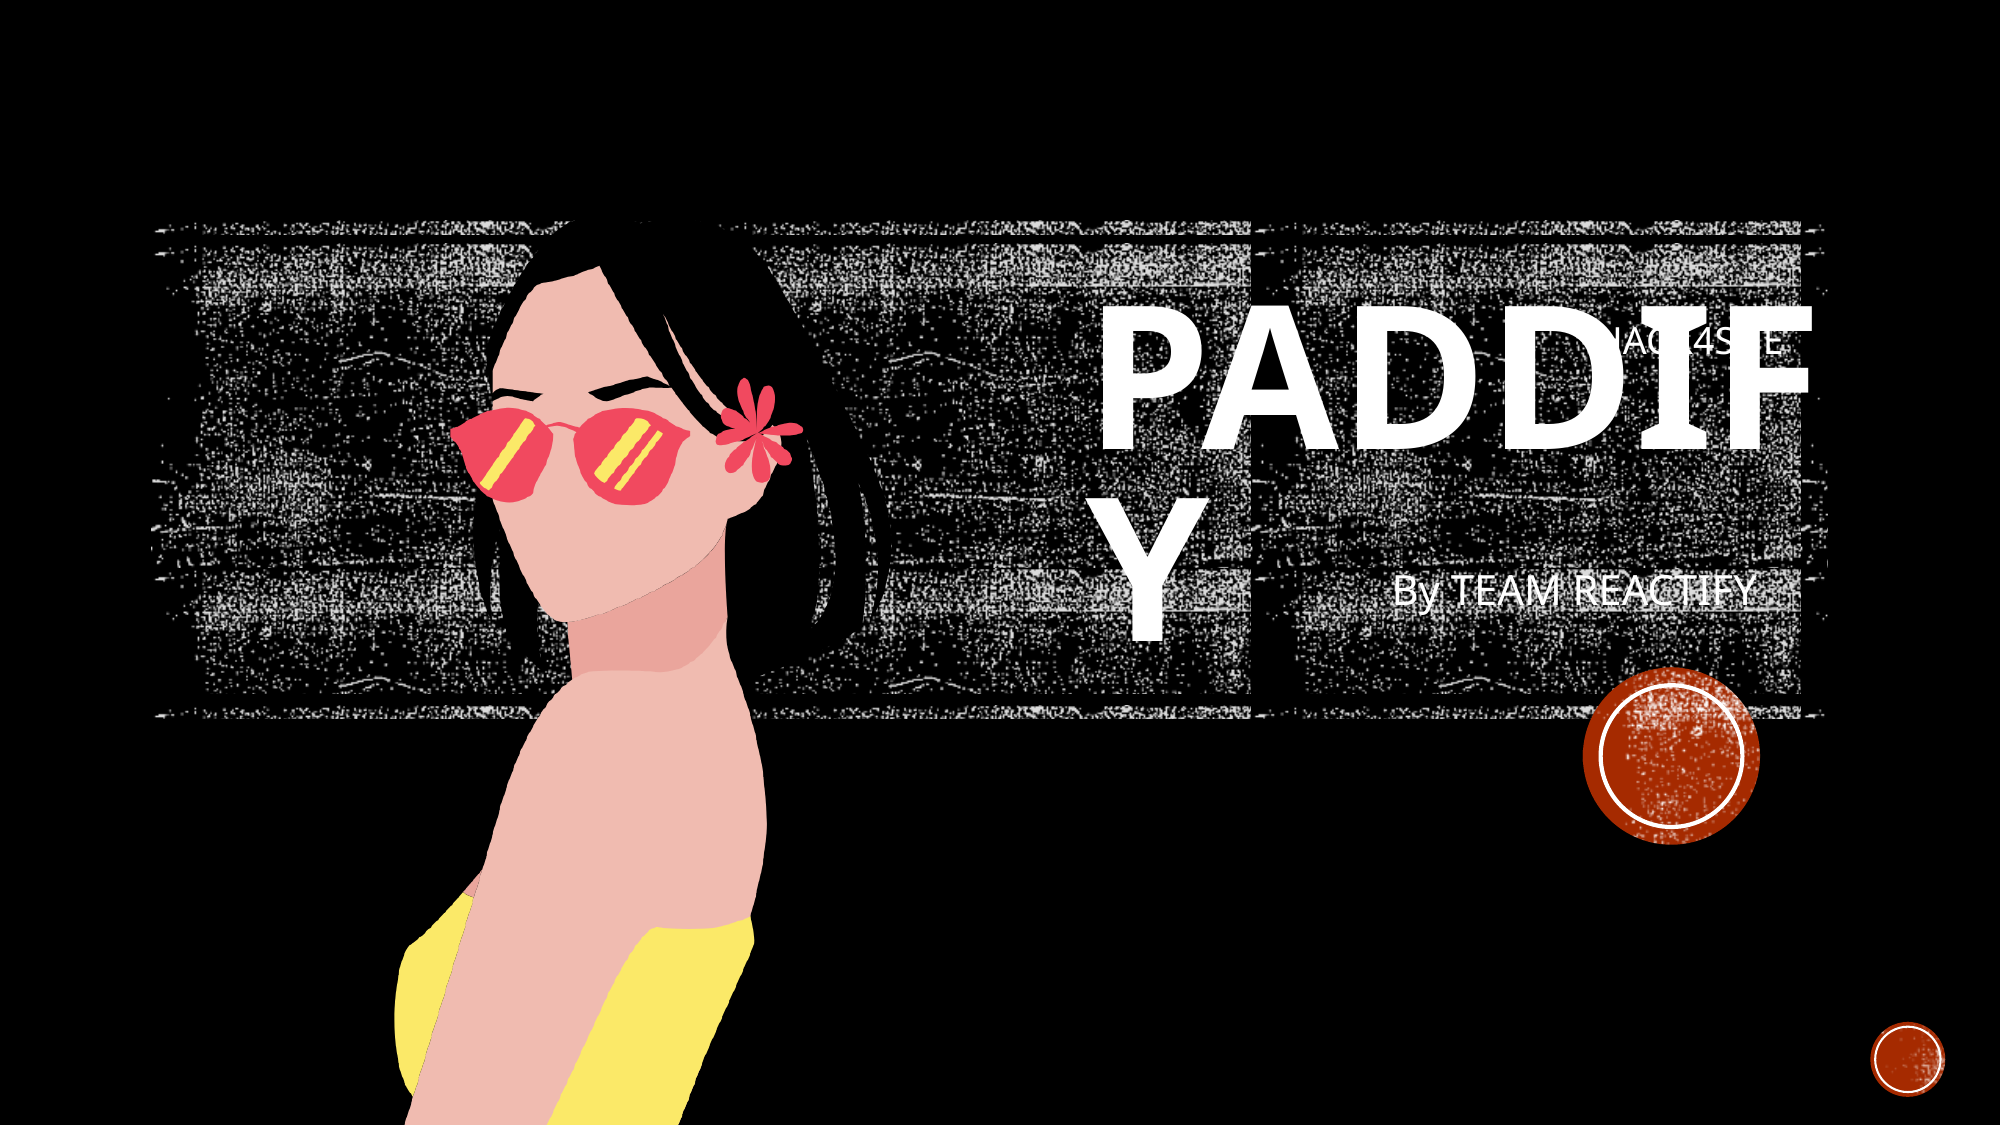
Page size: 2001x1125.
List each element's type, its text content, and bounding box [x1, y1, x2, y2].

picture [1593, 799, 1749, 845]
text_box HACK4SHE [1580, 309, 1953, 370]
text_box PADDIFY [1080, 178, 1865, 799]
picture [1870, 1021, 1946, 1097]
picture [1619, 799, 1724, 824]
text_box By TEAM REACTIFY [1376, 562, 1953, 751]
picture [134, 167, 1076, 1125]
